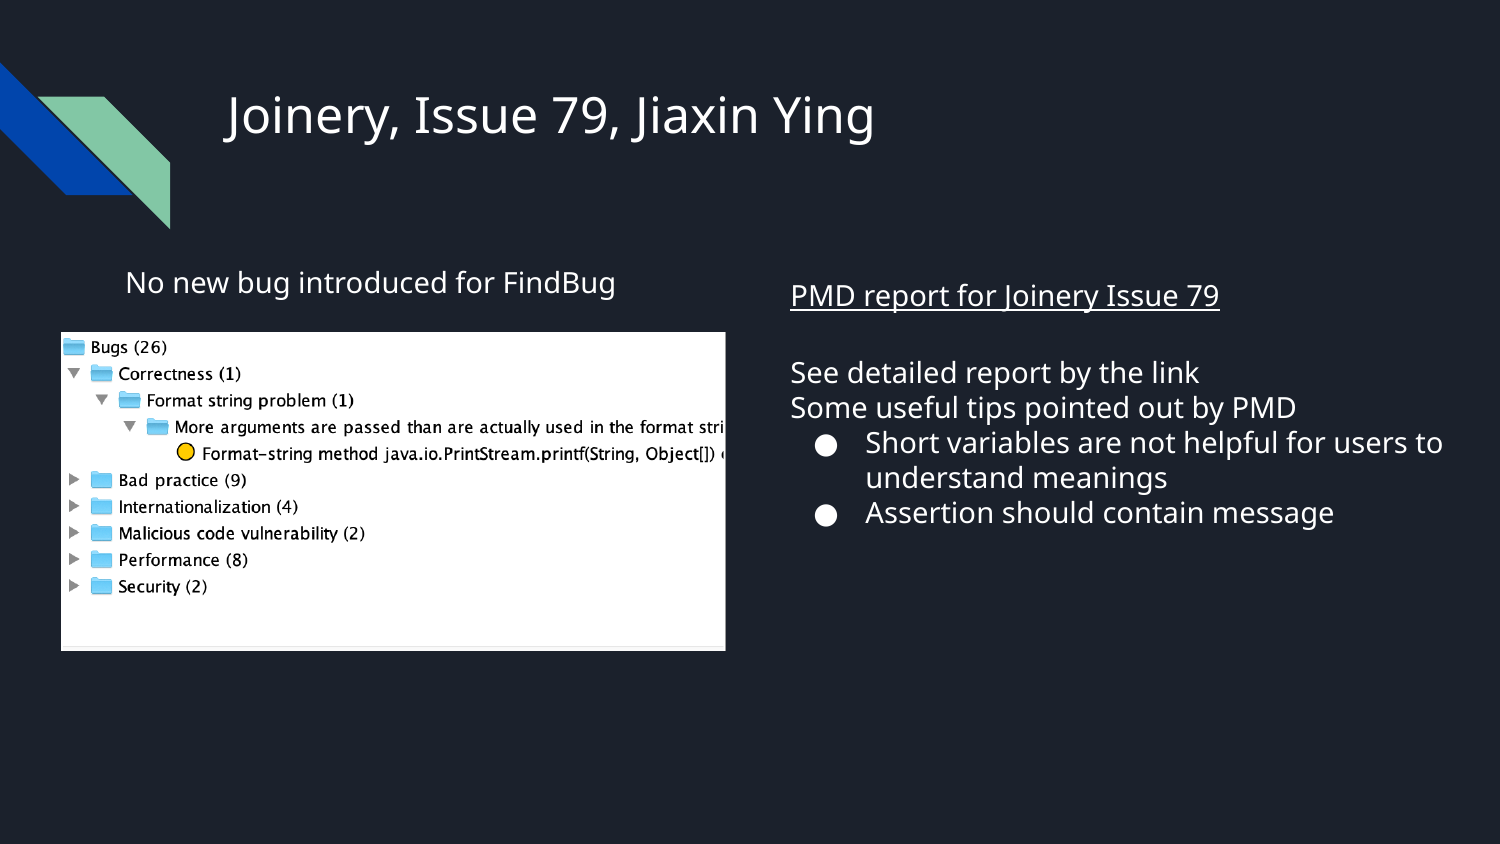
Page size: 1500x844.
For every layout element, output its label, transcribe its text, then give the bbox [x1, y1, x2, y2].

text_box PMD report for Joinery Issue 79 [775, 256, 1268, 333]
text_box No new bug introduced for FindBug [109, 249, 912, 314]
title Joinery, Issue 79, Jiaxin Ying [212, 64, 1368, 215]
picture [60, 331, 726, 651]
text_box See detailed report by the link Some useful tips pointed out by PMD Short variables are not helpful for users to understand meanings Assertion should contain message [775, 339, 1469, 615]
